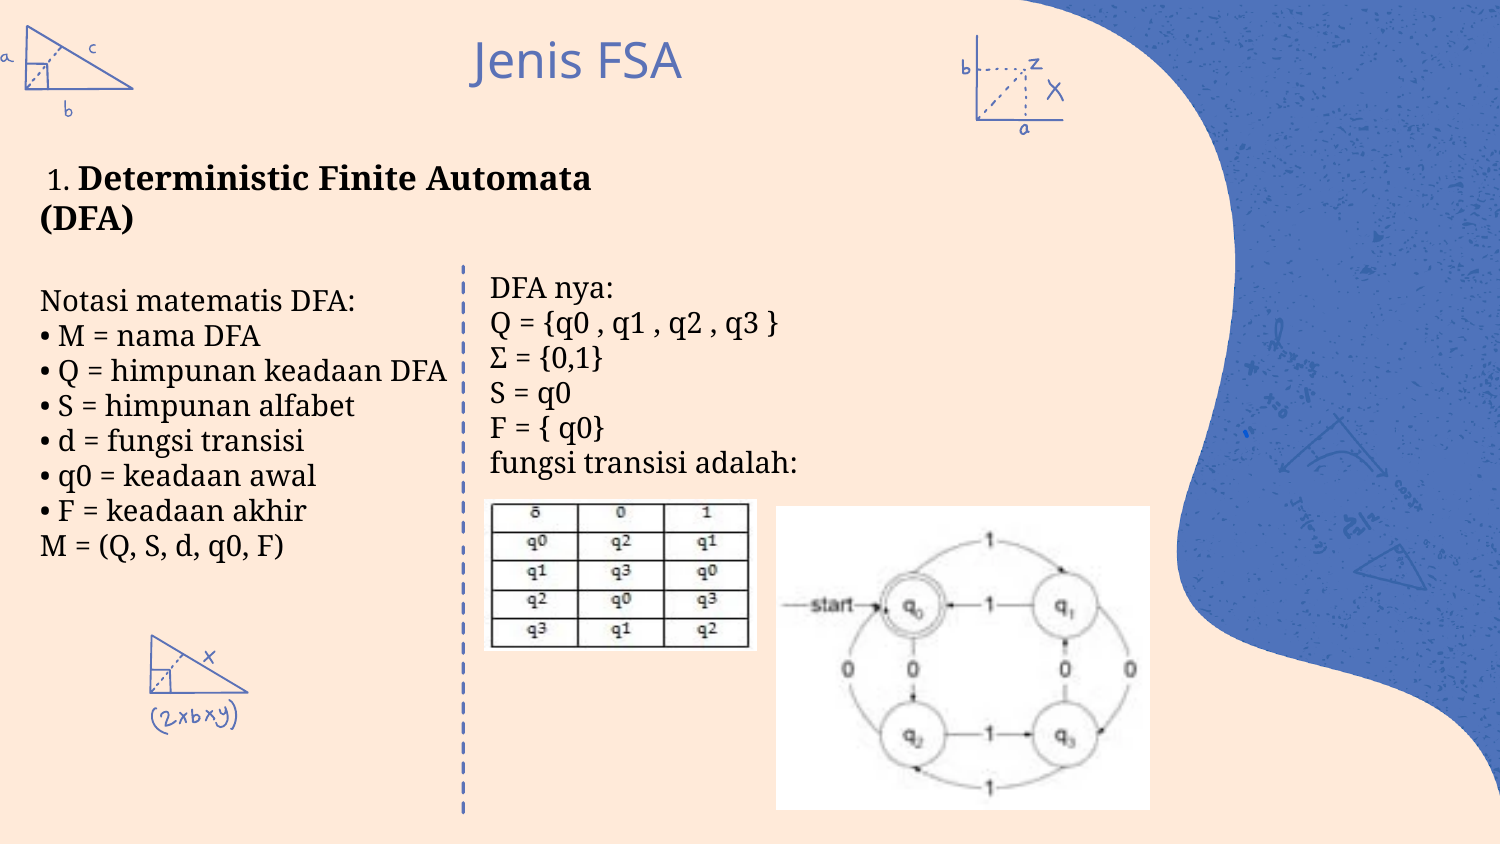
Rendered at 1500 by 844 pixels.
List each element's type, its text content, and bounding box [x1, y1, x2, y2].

text_box Notasi matematis DFA: • M = nama DFA • Q = himpunan keadaan DFA • S = himpunan alfabet • d = fungsi transisi • q0 = keadaan awal • F = keadaan akhir M = (Q, S, d, q0, F) [25, 274, 465, 570]
text_box [461, 621, 465, 635]
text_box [149, 634, 250, 736]
text_box [461, 781, 465, 795]
text_box [461, 661, 465, 675]
text_box [461, 561, 465, 576]
text_box [461, 721, 465, 735]
text_box [461, 380, 465, 395]
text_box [961, 34, 1065, 136]
text_box DFA nya: Q = {q0 , q1 , q2 , q3 } Σ = {0,1} S = q0 F = { q0} fungsi transisi adalah: [475, 262, 884, 487]
picture [0, 0, 1500, 844]
text_box [461, 281, 465, 295]
text_box [461, 340, 465, 355]
text_box [461, 701, 465, 715]
text_box [461, 545, 465, 556]
text_box [461, 321, 465, 335]
text_box [461, 641, 465, 655]
text_box [461, 361, 465, 375]
text_box 1. Deterministic Finite Automata (DFA) [24, 150, 656, 245]
text_box [461, 741, 465, 755]
text_box [461, 581, 465, 596]
text_box [461, 400, 465, 415]
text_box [0, 24, 135, 118]
text_box [461, 500, 465, 514]
text_box [461, 681, 465, 695]
text_box [461, 601, 465, 615]
text_box [461, 480, 465, 494]
text_box [461, 440, 465, 455]
text_box [461, 520, 465, 534]
title Jenis FSA [0, 8, 1258, 104]
text_box [461, 264, 465, 275]
text_box [461, 420, 465, 435]
text_box [461, 460, 465, 474]
text_box [461, 801, 465, 815]
text_box [461, 761, 465, 775]
text_box [461, 301, 465, 315]
